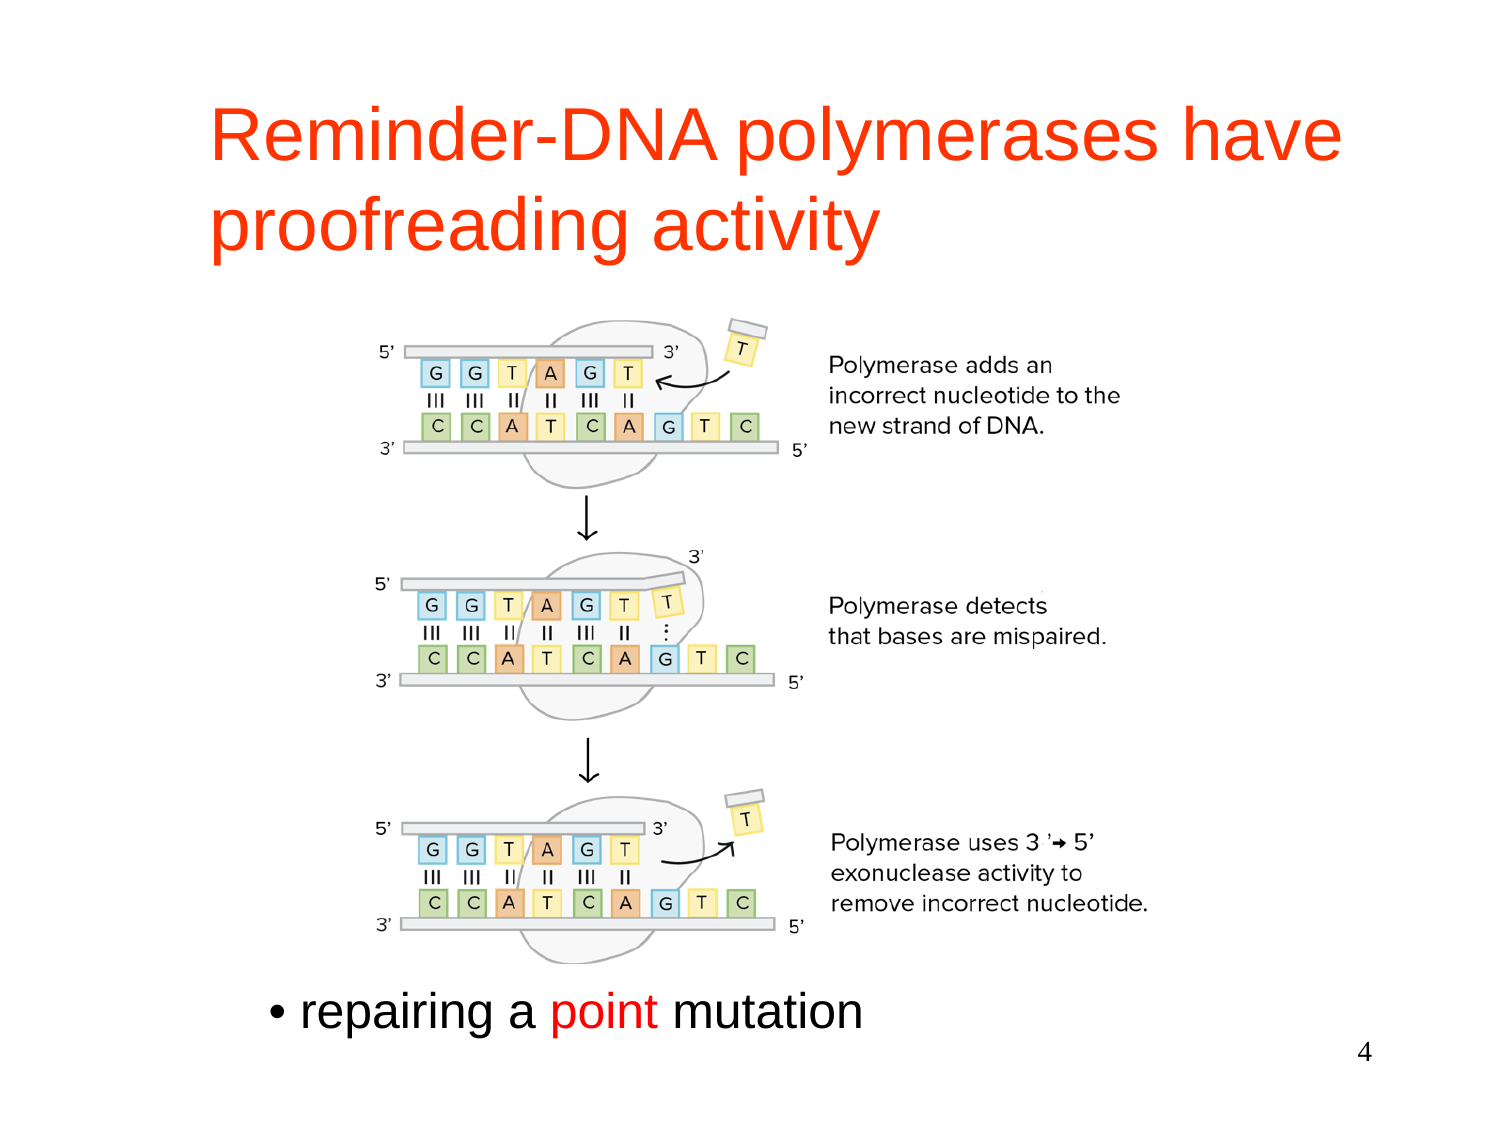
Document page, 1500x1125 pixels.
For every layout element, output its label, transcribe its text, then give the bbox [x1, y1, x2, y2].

slide_number 4 [1074, 1024, 1388, 1101]
picture [325, 274, 1175, 965]
text_box Reminder-DNA polymerases have proofreading activity [194, 78, 1376, 273]
text_box • repairing a point mutation [253, 971, 1004, 1046]
